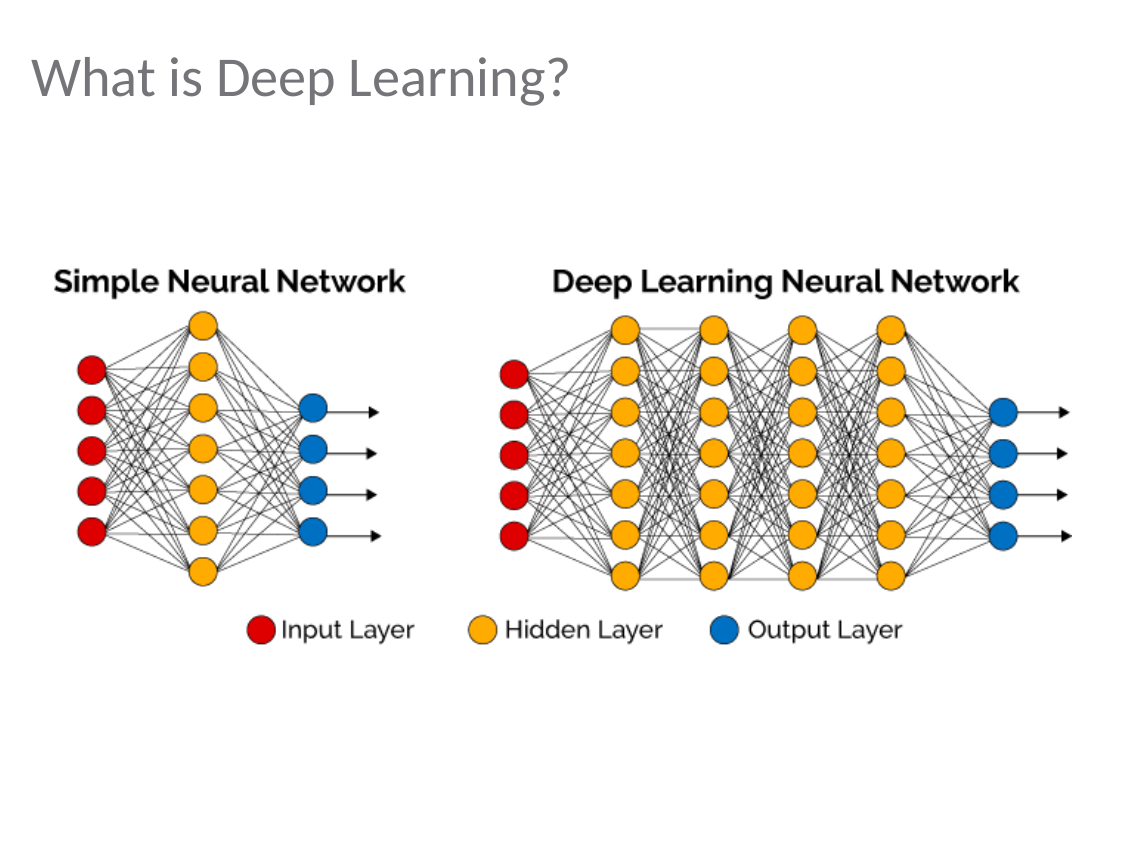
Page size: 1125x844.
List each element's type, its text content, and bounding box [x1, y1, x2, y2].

title What is Deep Learning? [30, 39, 1094, 145]
picture [53, 264, 1072, 646]
